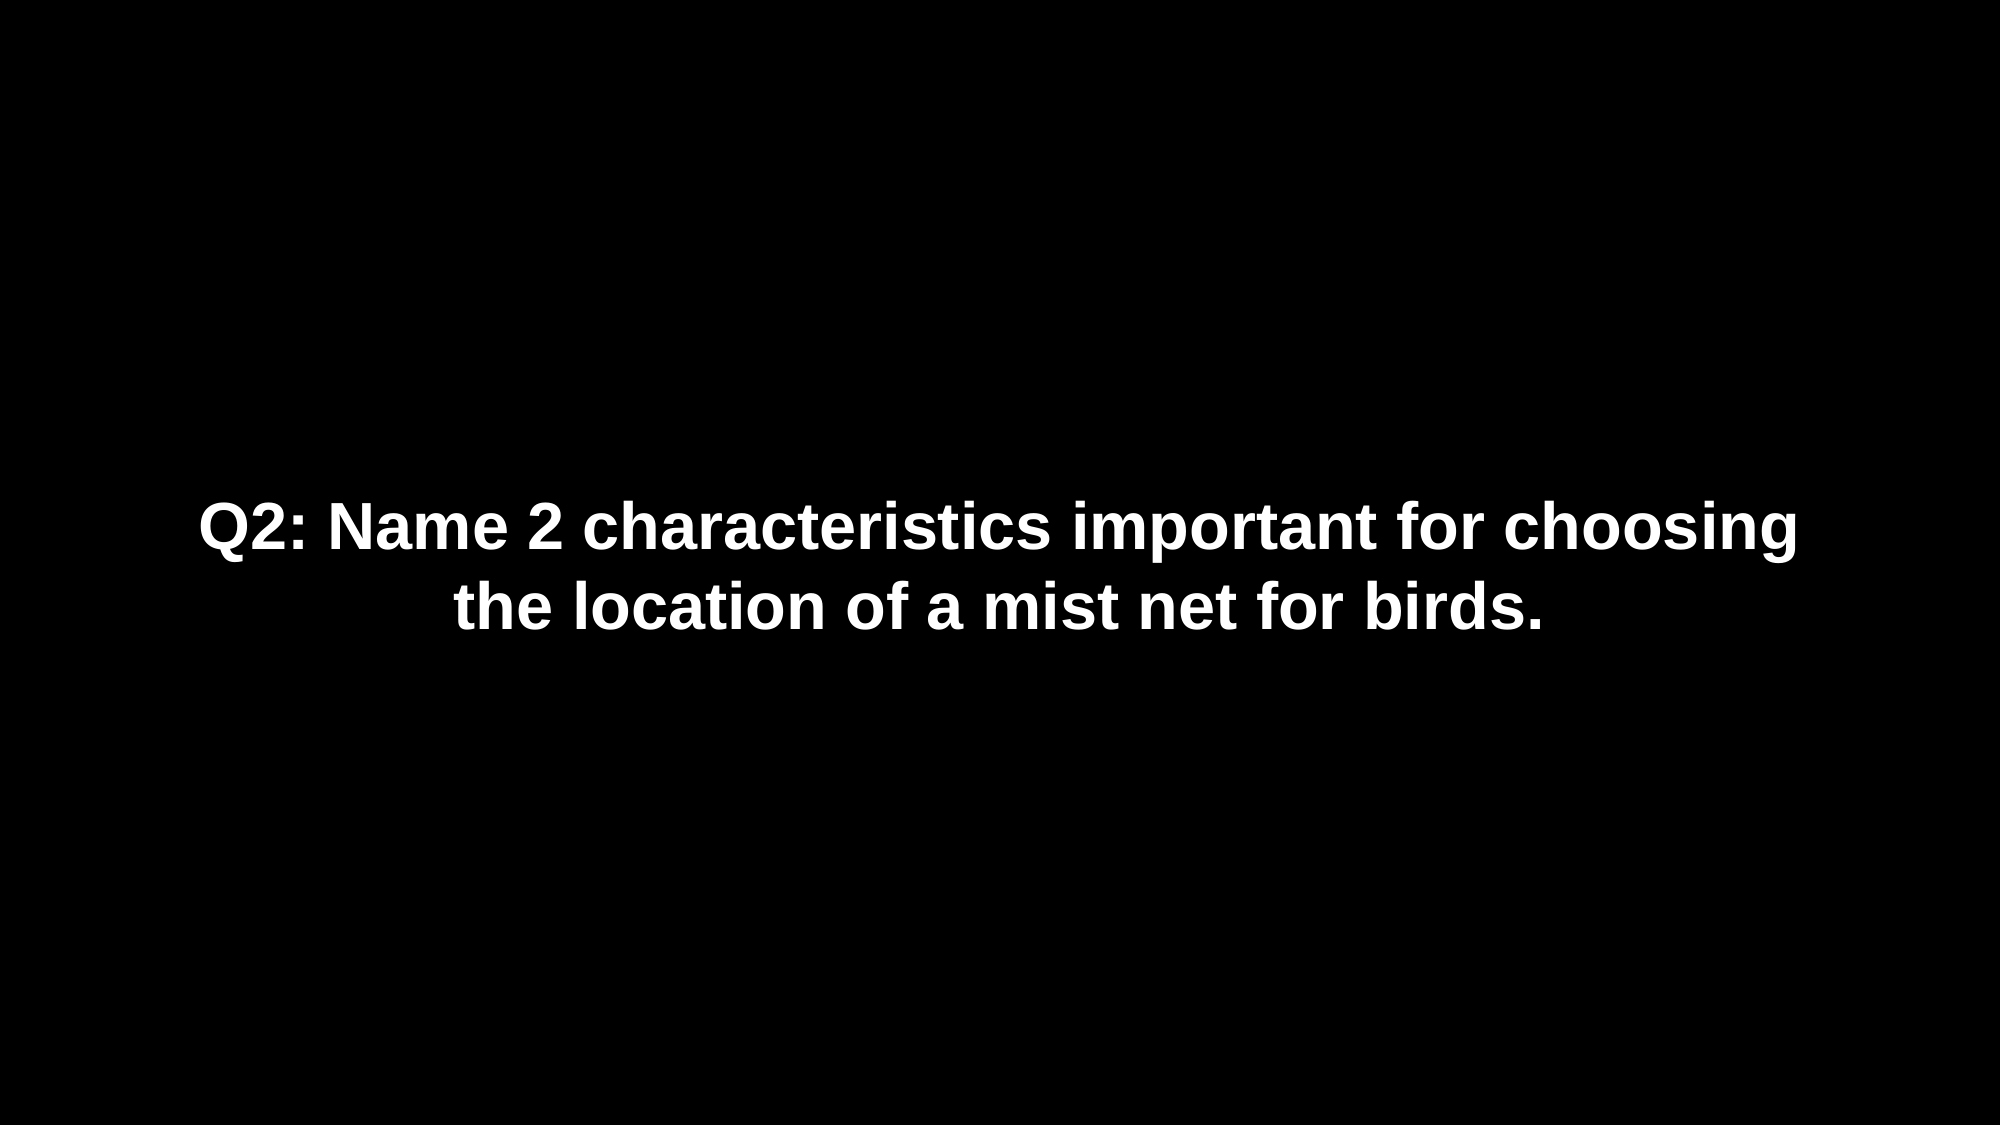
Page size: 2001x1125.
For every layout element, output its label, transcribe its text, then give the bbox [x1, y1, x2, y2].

text_box Q2: Name 2 characteristics important for choosing the location of a mist net for birds. [0, 0, 2000, 1125]
